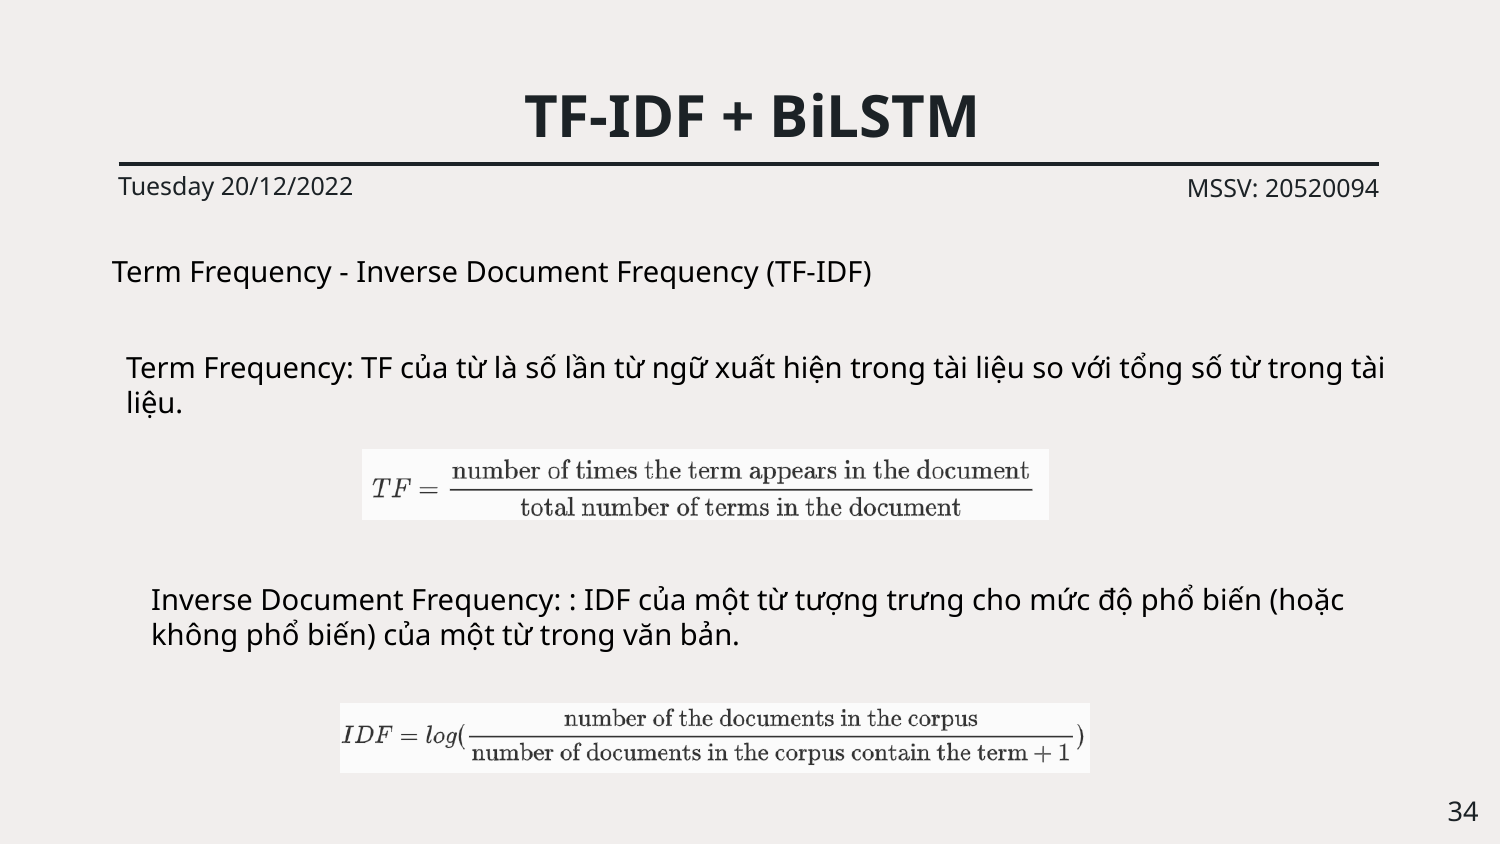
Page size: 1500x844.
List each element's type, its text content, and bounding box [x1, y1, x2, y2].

slide_number ‹#› [1403, 779, 1494, 844]
picture [340, 702, 1091, 773]
title TF-IDF + BiLSTM [134, 80, 1372, 150]
text_box Inverse Document Frequency: : IDF của một từ tượng trưng cho mức độ phổ biến (hoặc không phổ biến) của một từ trong văn bản. [136, 566, 1406, 667]
picture [361, 449, 1050, 520]
text_box Term Frequency - Inverse Document Frequency (TF-IDF) [96, 238, 1102, 303]
subtitle MSSV: 20520094 [1125, 171, 1380, 200]
text_box Term Frequency: TF của từ là số lần từ ngữ xuất hiện trong tài liệu so với tổng số từ trong tài liệu. [111, 334, 1432, 435]
subtitle Tuesday 20/12/2022 [118, 171, 371, 200]
